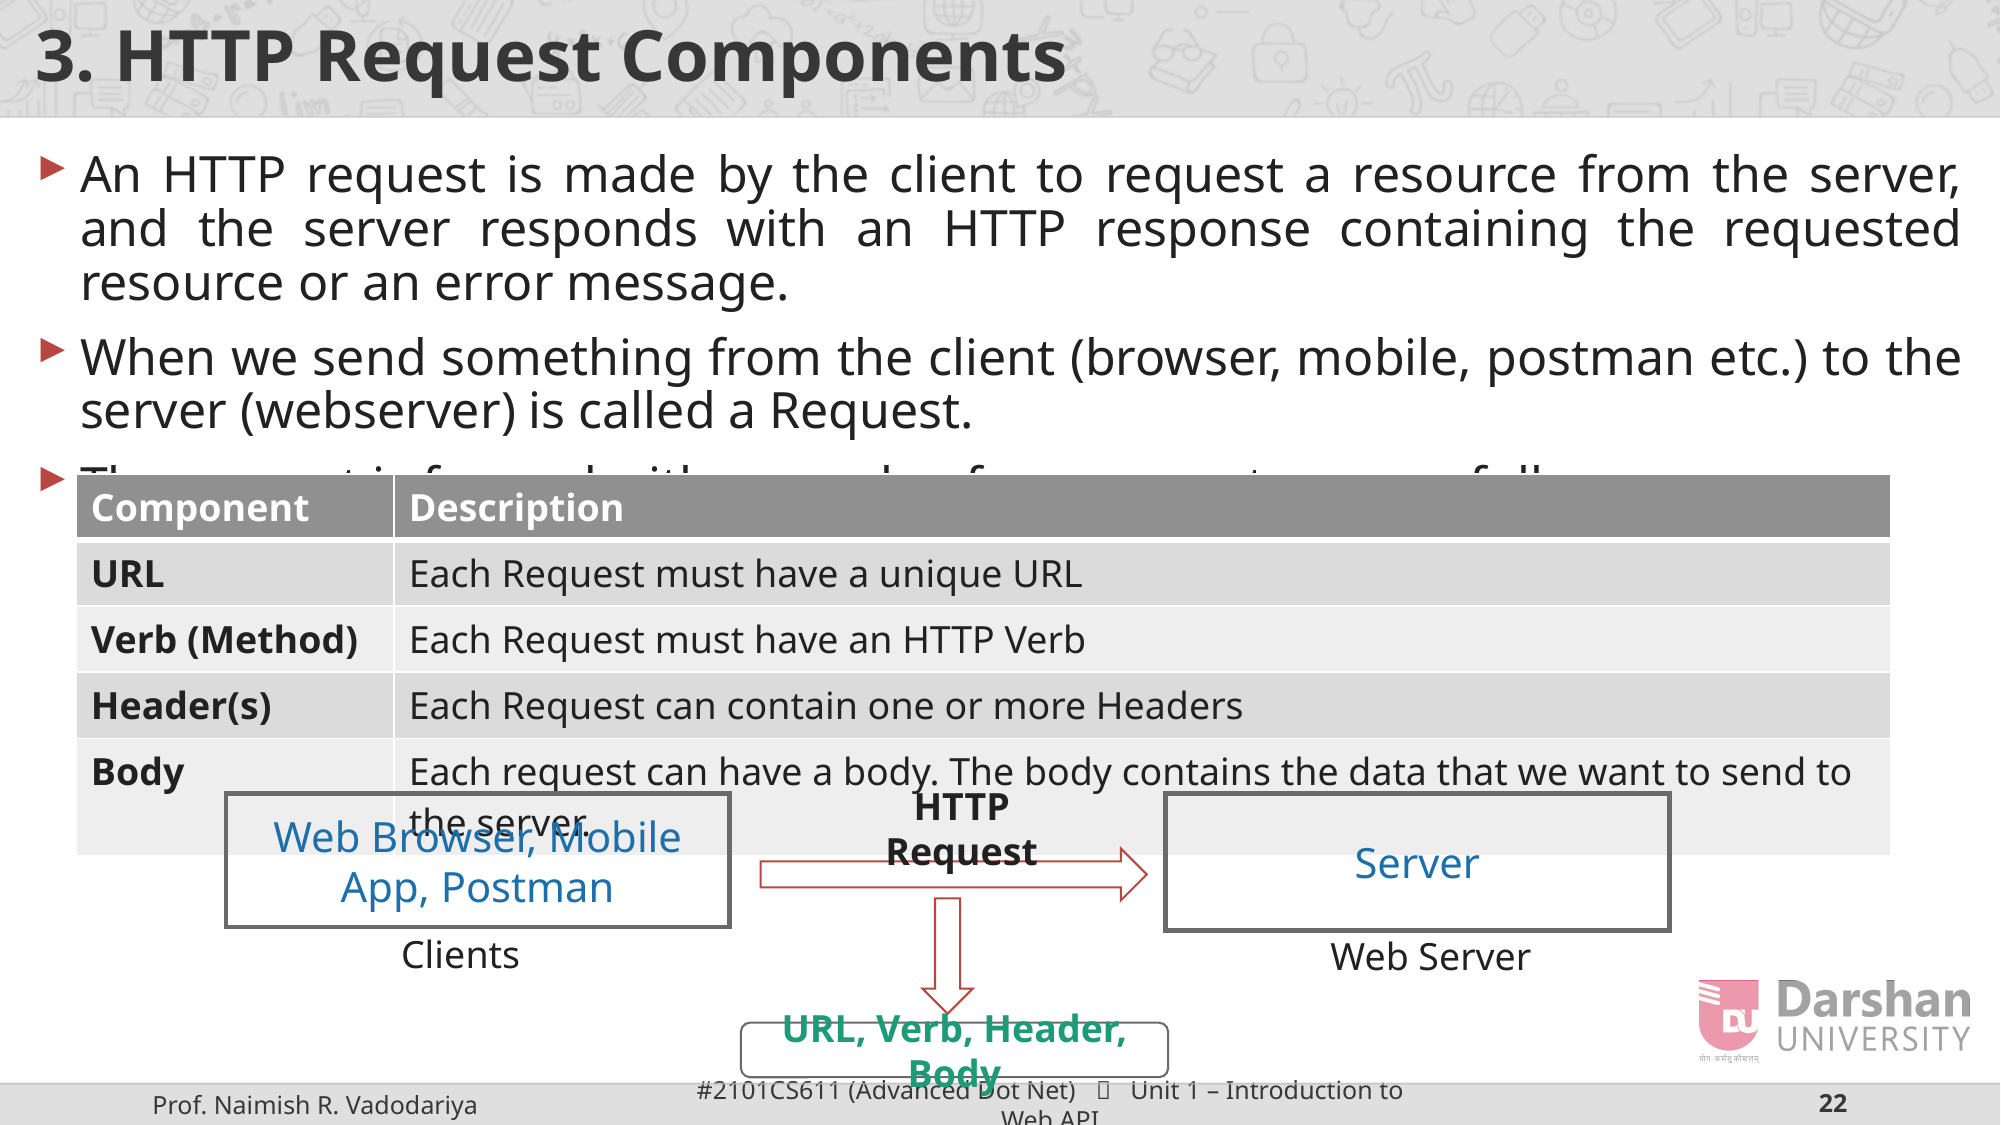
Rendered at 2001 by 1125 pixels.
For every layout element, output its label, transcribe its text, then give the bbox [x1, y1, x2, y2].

table_cell Header(s) [77, 673, 393, 738]
text_box [919, 897, 976, 1016]
table_cell URL [77, 543, 393, 605]
list An HTTP request is made by the client to request a resource from the server, and the server responds with an HTTP response containing the requested resource or an error message. When we send something from the client (browser, mobile, postman etc.) to the server (webserver) is called a Request. The request is formed with a couple of components, are as follows. [21, 141, 1979, 1059]
text_box Web Server [1303, 934, 1559, 978]
text_box [759, 845, 1149, 903]
table_cell Verb (Method) [77, 607, 393, 671]
table_cell Each Request must have an HTTP Verb [395, 607, 1890, 671]
table_cell Each request can have a body. The body contains the data that we want to send to the server. [395, 739, 1890, 855]
table_cell Each Request can contain one or more Headers [395, 673, 1890, 738]
table_header Description [395, 475, 1890, 537]
text_box Clients [333, 932, 589, 975]
table_cell Each Request must have a unique URL [395, 543, 1890, 605]
text_box Server [1165, 792, 1670, 931]
text_box Web Browser, Mobile App, Postman [225, 792, 730, 928]
text_box URL, Verb, Header, Body [739, 1021, 1170, 1079]
table_cell Body [77, 739, 393, 855]
table_header Component [77, 475, 393, 537]
text_box HTTP Request [834, 806, 1090, 849]
title 3. HTTP Request Components [0, 0, 2000, 117]
